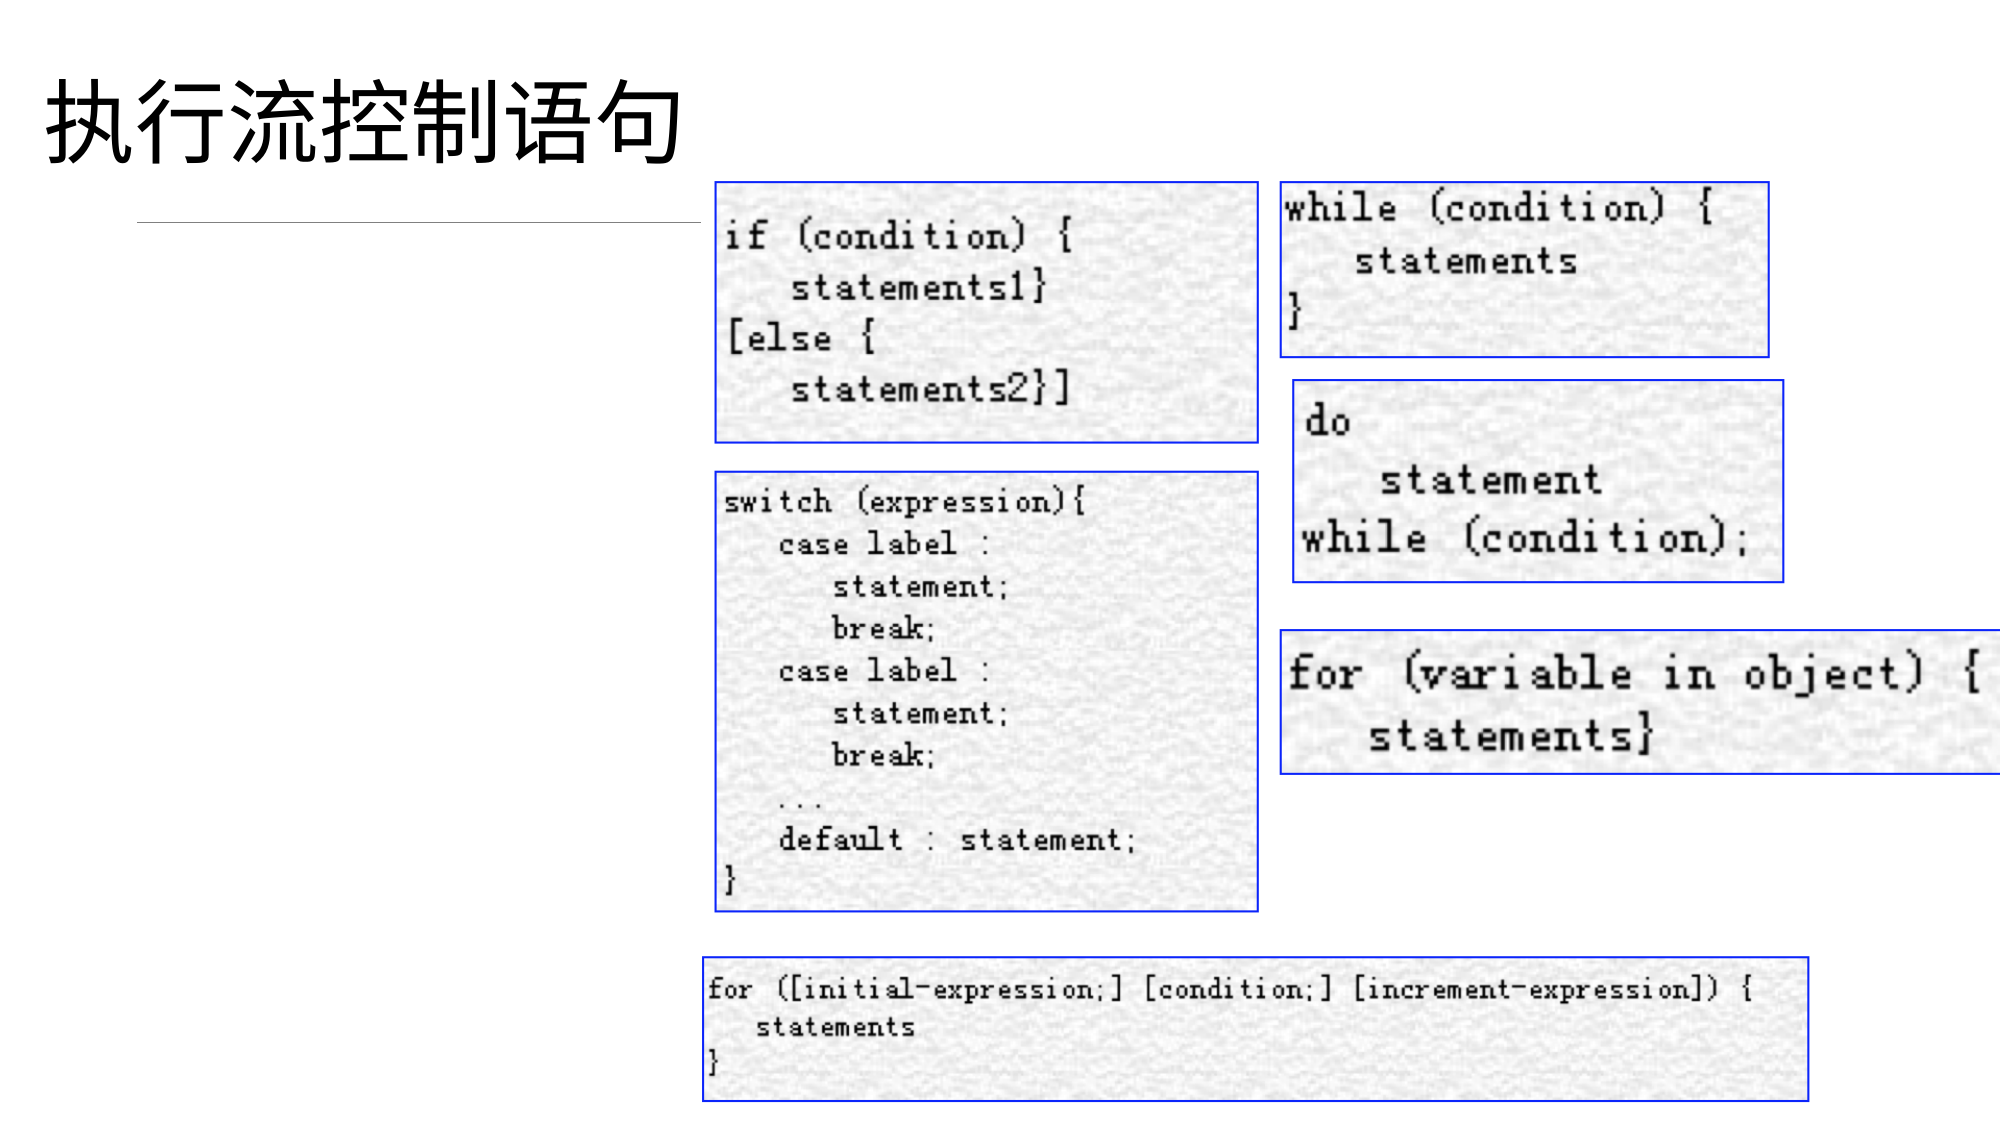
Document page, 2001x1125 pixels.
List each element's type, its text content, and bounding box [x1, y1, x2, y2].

picture [701, 154, 2000, 1125]
title 执行流控制语句 [29, 37, 1754, 216]
